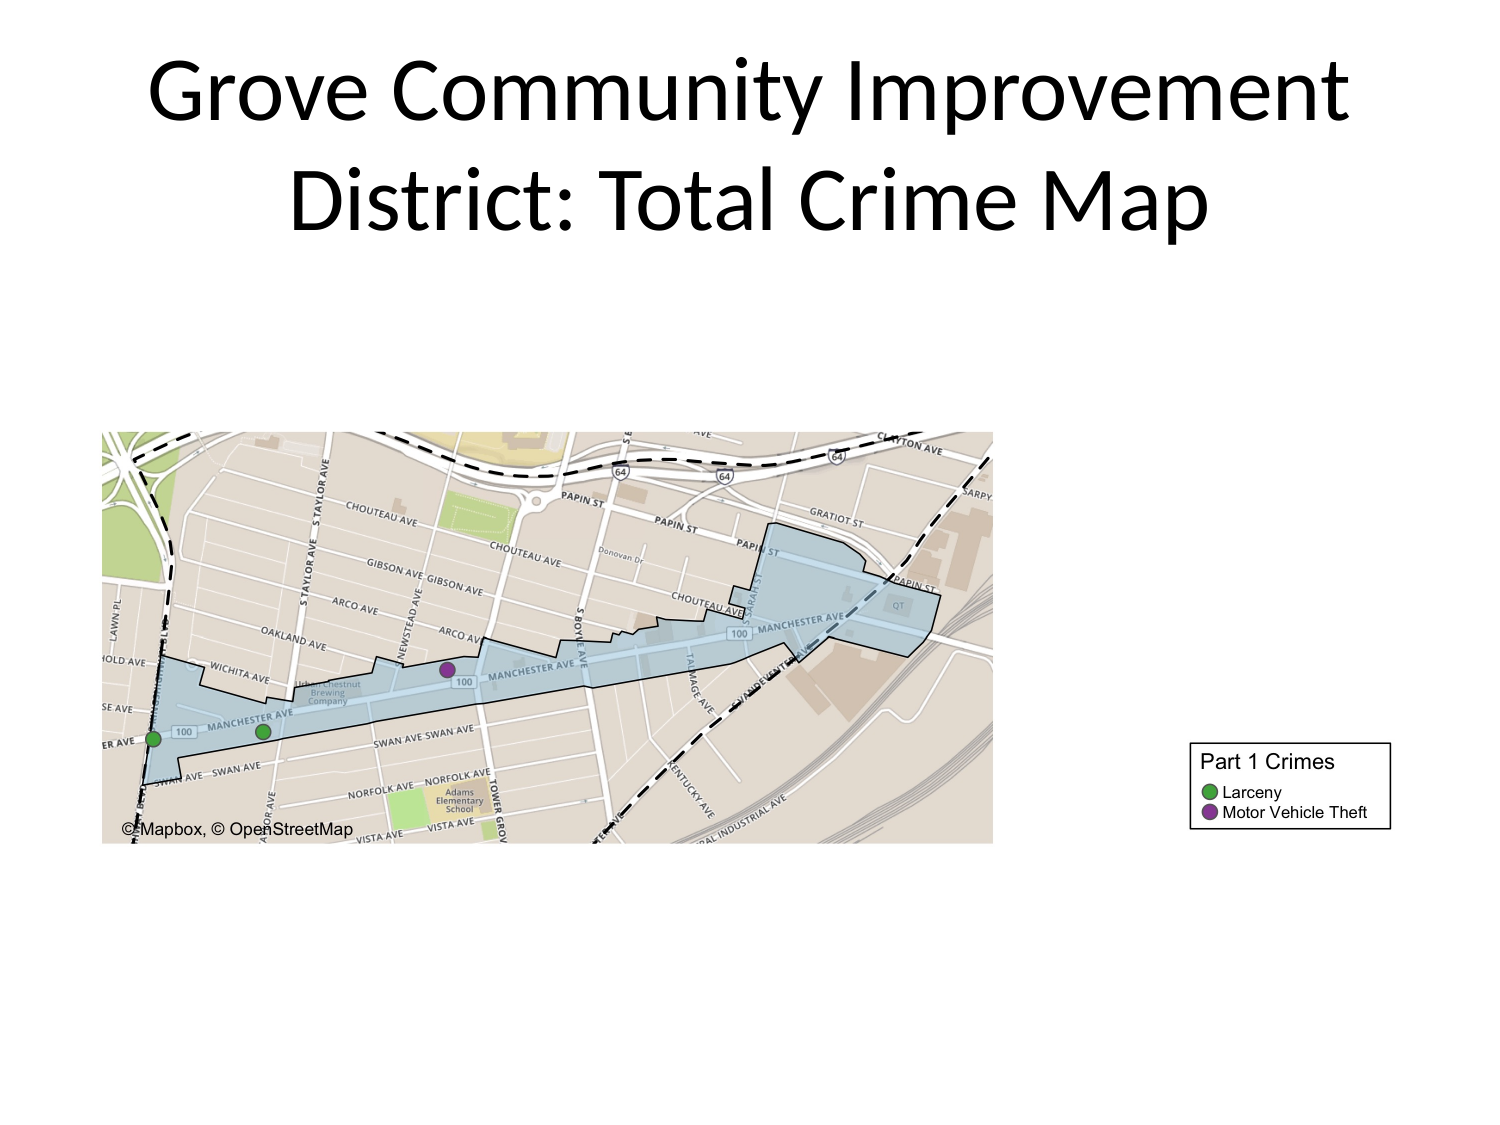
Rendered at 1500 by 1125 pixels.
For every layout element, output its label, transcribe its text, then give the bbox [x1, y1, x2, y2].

title Grove Community Improvement District: Total Crime Map [75, 45, 1425, 233]
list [74, 262, 1426, 1013]
